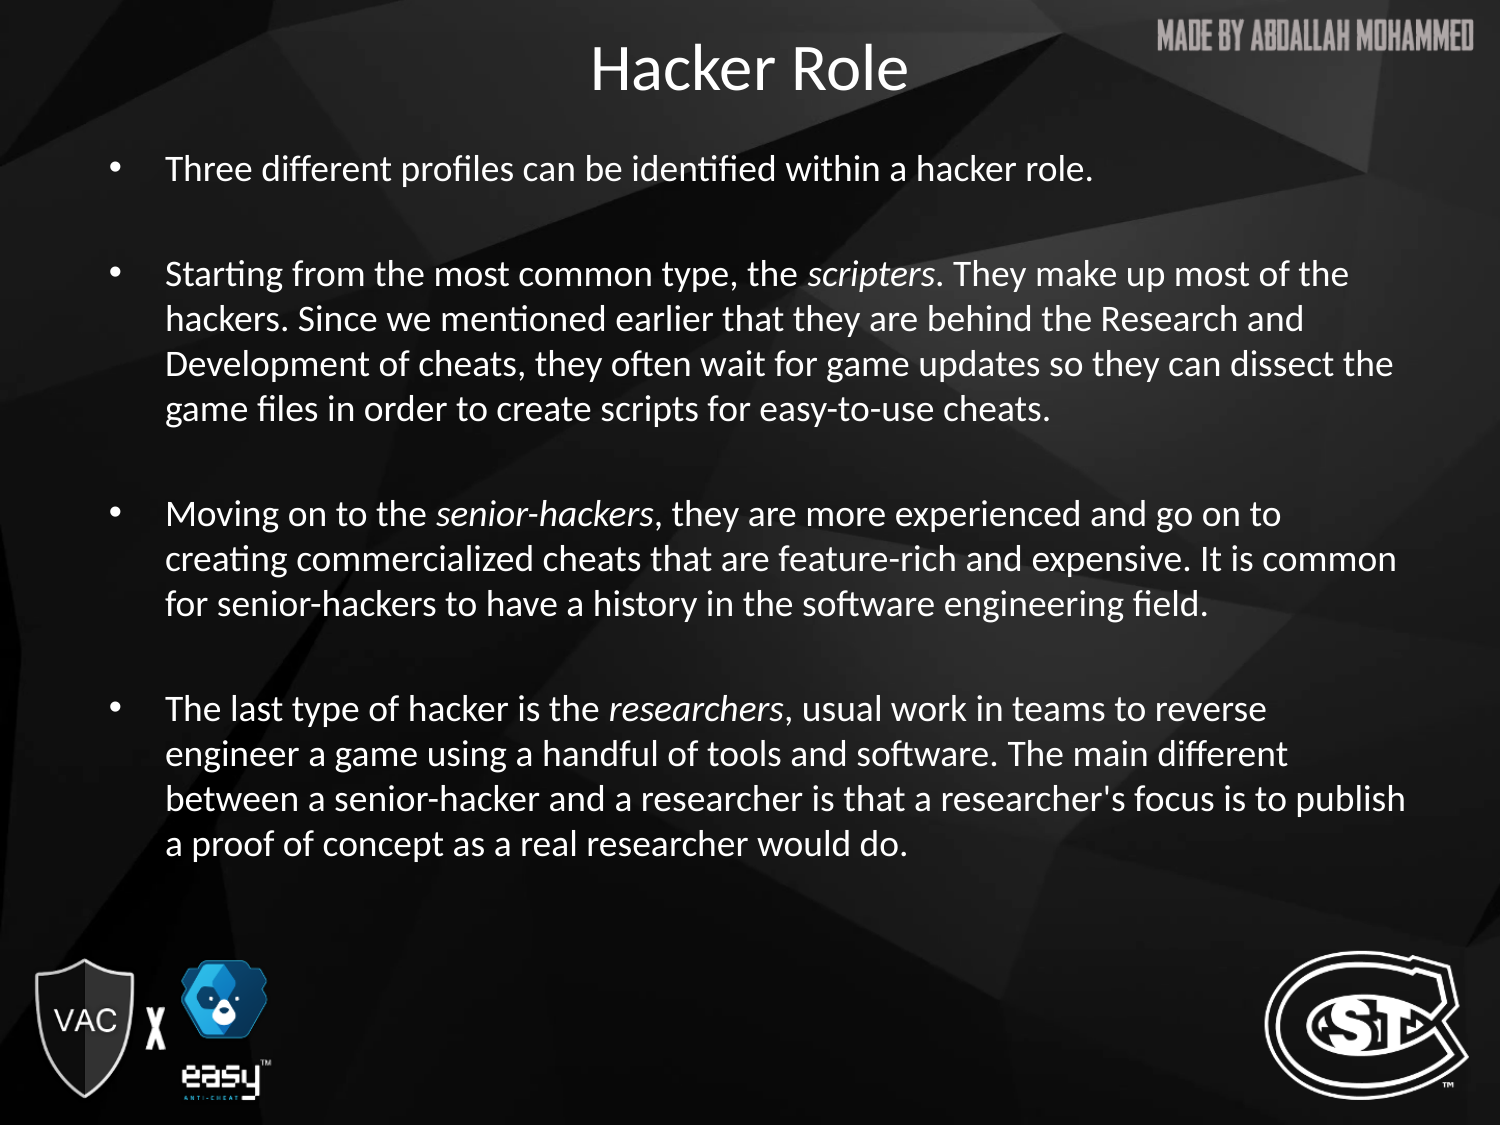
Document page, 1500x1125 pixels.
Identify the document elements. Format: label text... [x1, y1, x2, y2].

picture [0, 0, 1500, 1125]
title Hacker Role [75, 0, 1425, 136]
list Three different profiles can be identified within a hacker role. Starting from the most common type, the scripters. They make up most of the hackers. Since we mentioned earlier that they are behind the Research and Development of cheats, they often wait for game updates so they can dissect the game files in order to create scripts for easy-to-use cheats. Moving on to the senior-hackers, they are more experienced and go on to creating commercialized cheats that are feature-rich and expensive. It is common for senior-hackers to have a history in the software engineering field. The last type of hacker is the researchers, usual work in teams to reverse engineer a game using a handful of tools and software. The main different between a senior-hacker and a researcher is that a researcher's focus is to publish a proof of concept as a real researcher would do. [75, 136, 1425, 879]
